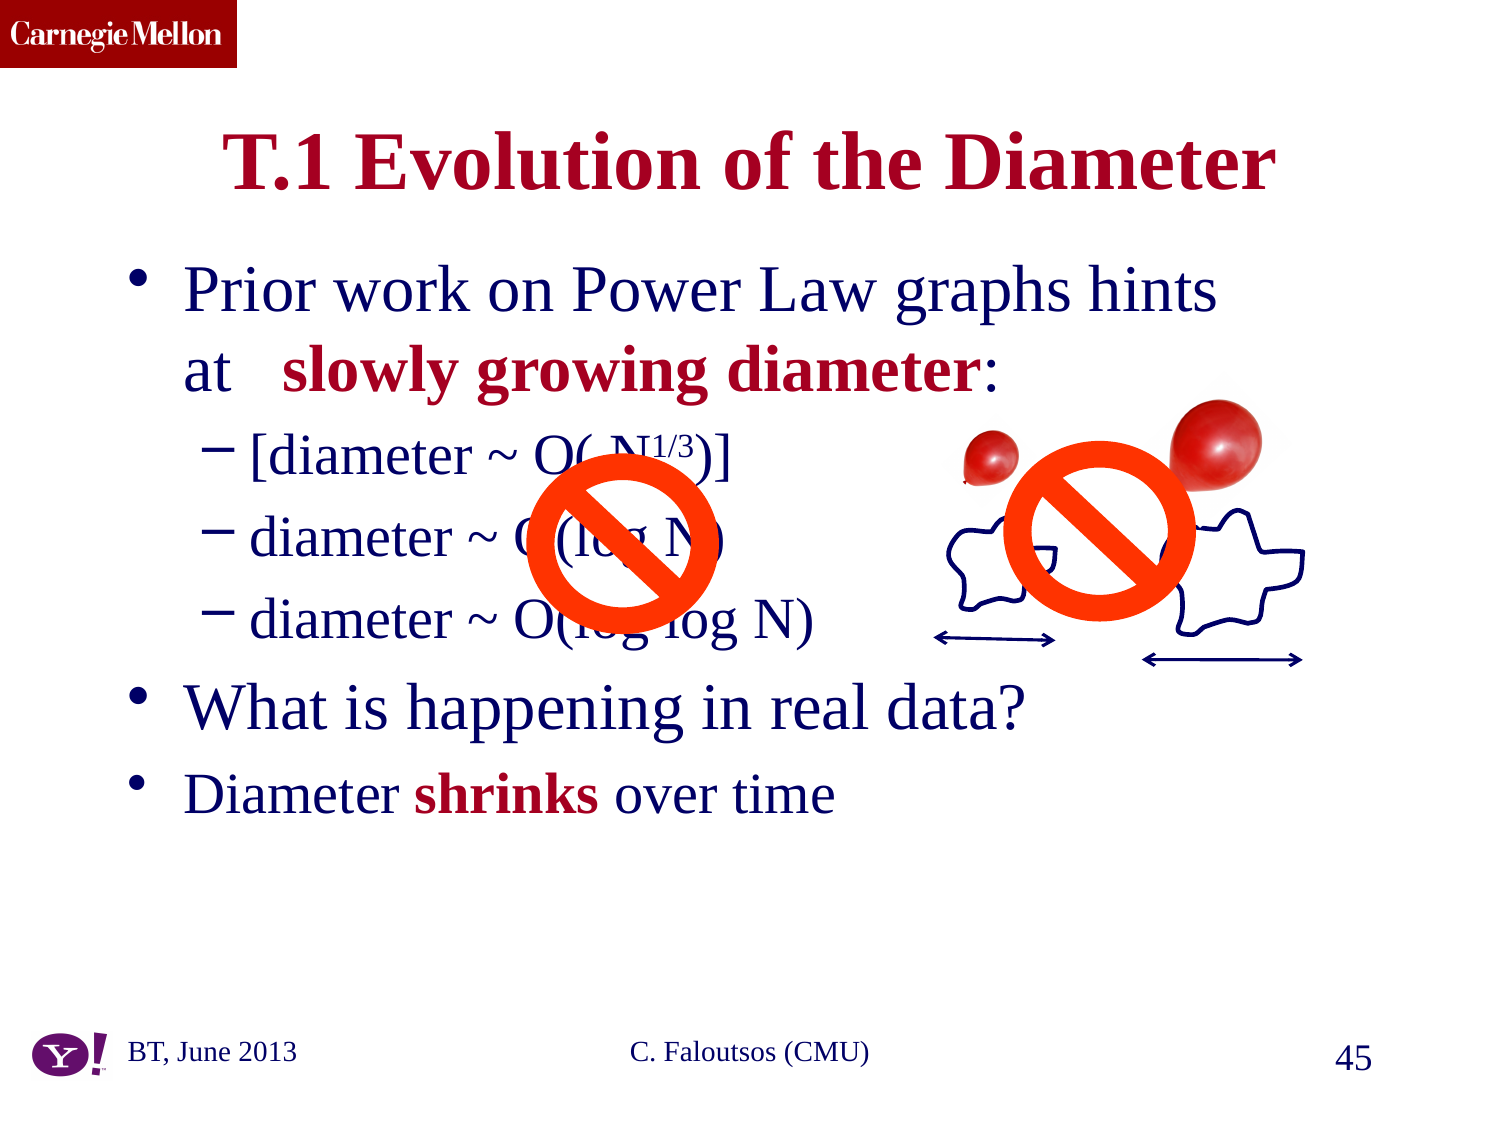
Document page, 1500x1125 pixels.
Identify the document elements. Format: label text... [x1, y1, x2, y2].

text_box [528, 455, 717, 632]
list Prior work on Power Law graphs hints at slowly growing diameter: [diameter ~ O( N1/3)] diameter ~ O(log N) diameter ~ O(log log N) What is happening in real data? Diameter shrinks over time [112, 237, 1282, 975]
picture [0, 0, 237, 68]
picture [1139, 372, 1291, 513]
picture [942, 414, 1036, 507]
picture [31, 1031, 112, 1081]
text_box [1009, 443, 1157, 507]
title T.1 Evolution of the Diameter [112, 99, 1388, 213]
footer C. Faloutsos (CMU) [512, 1024, 988, 1101]
slide_number 45 [1074, 1024, 1388, 1101]
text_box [933, 509, 1304, 661]
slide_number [112, 1024, 426, 1101]
